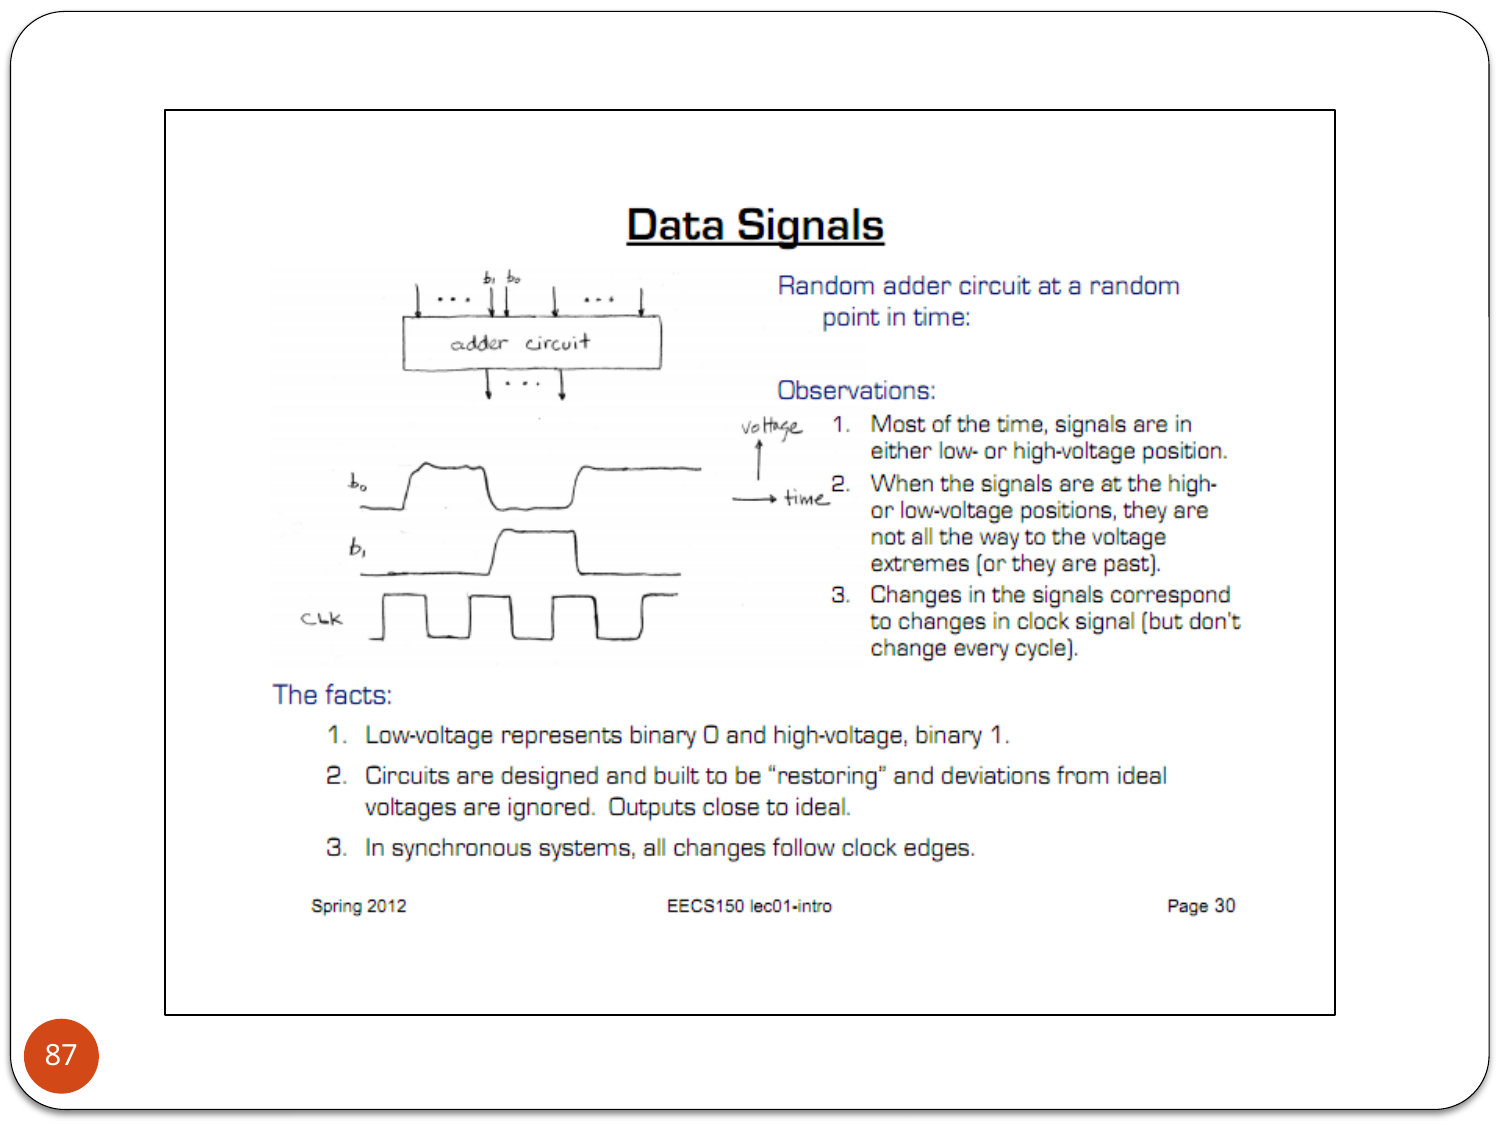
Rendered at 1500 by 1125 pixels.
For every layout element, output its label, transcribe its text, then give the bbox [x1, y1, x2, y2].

slide_number 87 [23, 1018, 99, 1094]
picture [165, 110, 1335, 1015]
